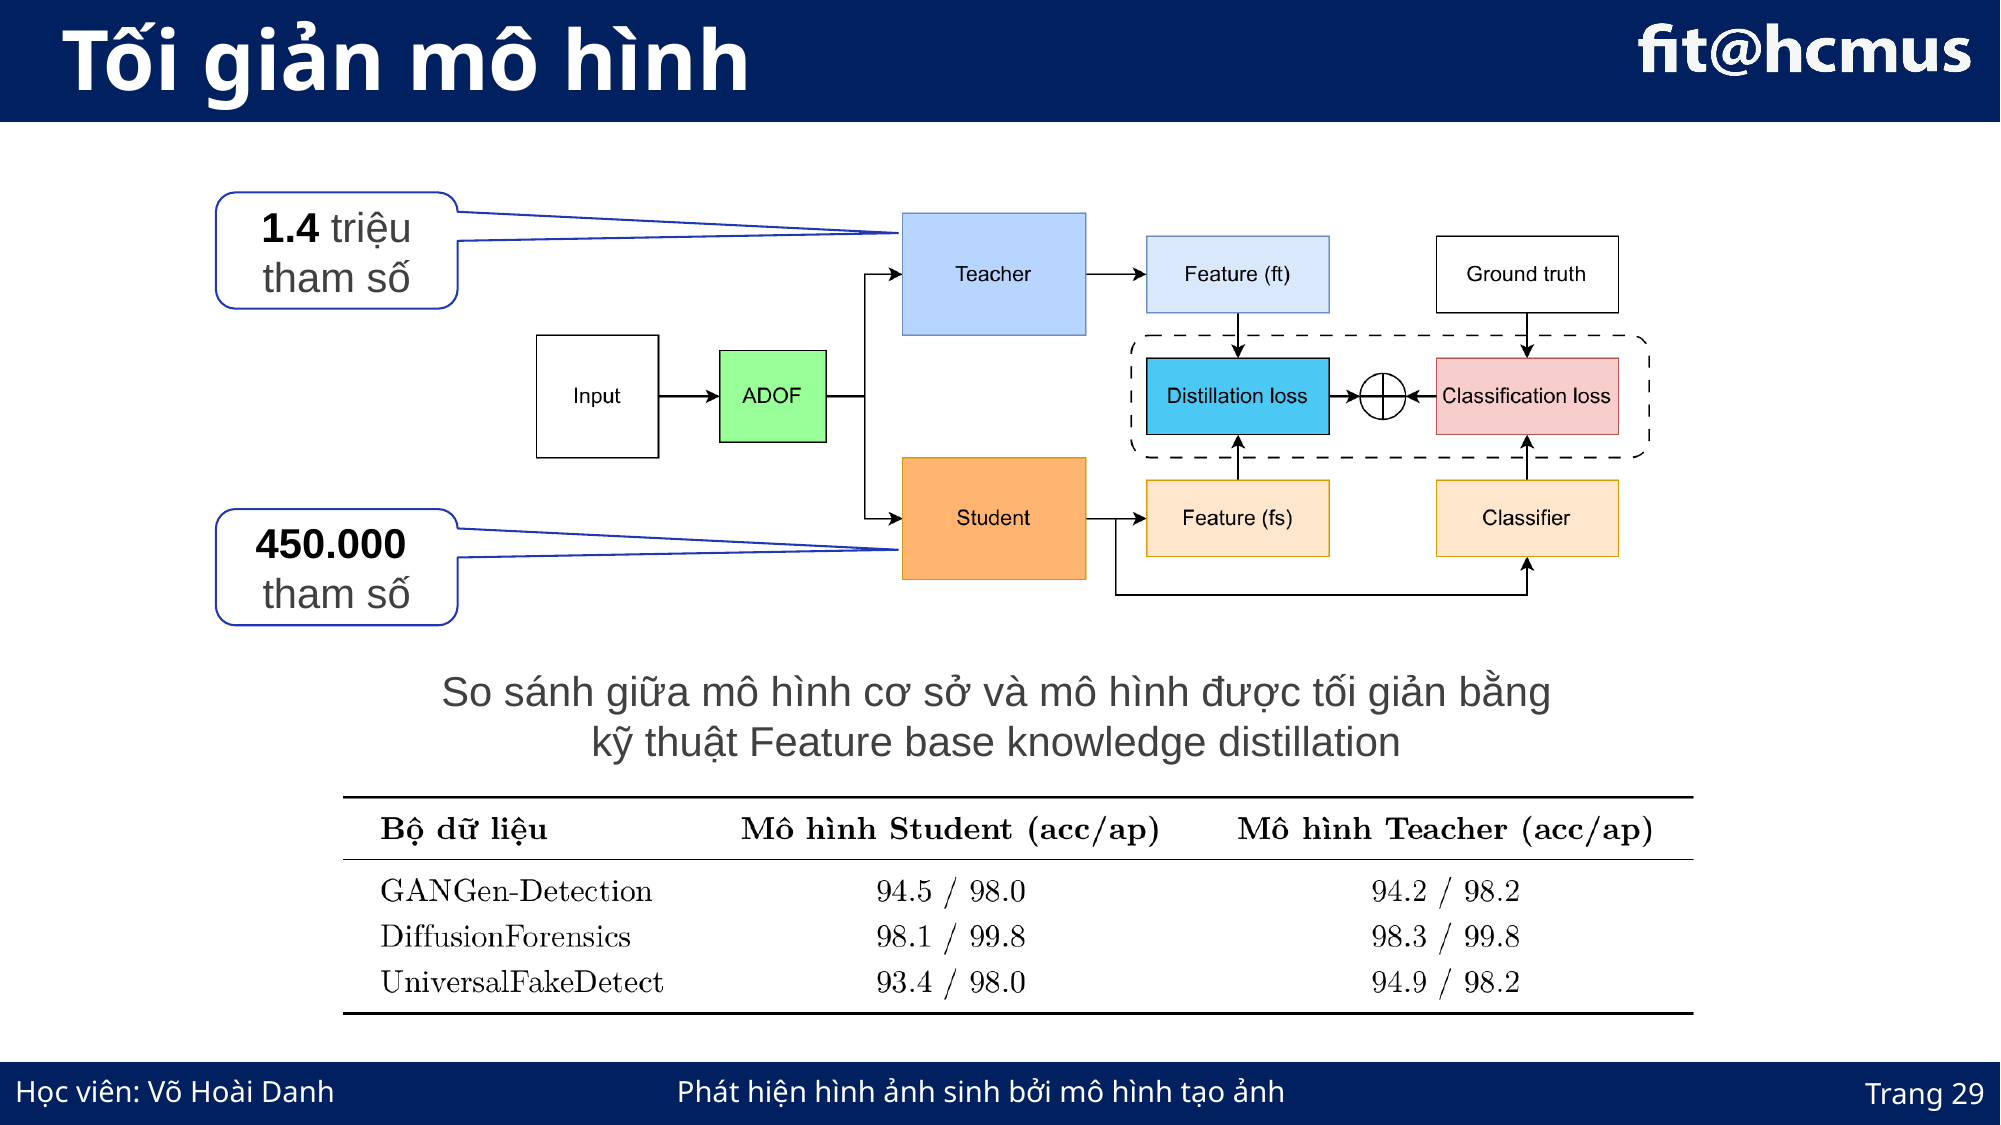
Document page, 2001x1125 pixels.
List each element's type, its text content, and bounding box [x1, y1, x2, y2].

picture [343, 790, 1707, 1016]
picture [534, 210, 1653, 601]
text_box 1.4 triệu tham số [213, 190, 530, 311]
text_box So sánh giữa mô hình cơ sở và mô hình được tối giản bằng kỹ thuật Feature base knowledge distillation [403, 656, 1590, 772]
text_box Tối giản mô hình [0, 0, 2000, 115]
text_box 450.000 tham số [213, 506, 529, 628]
picture [1554, 0, 2001, 149]
